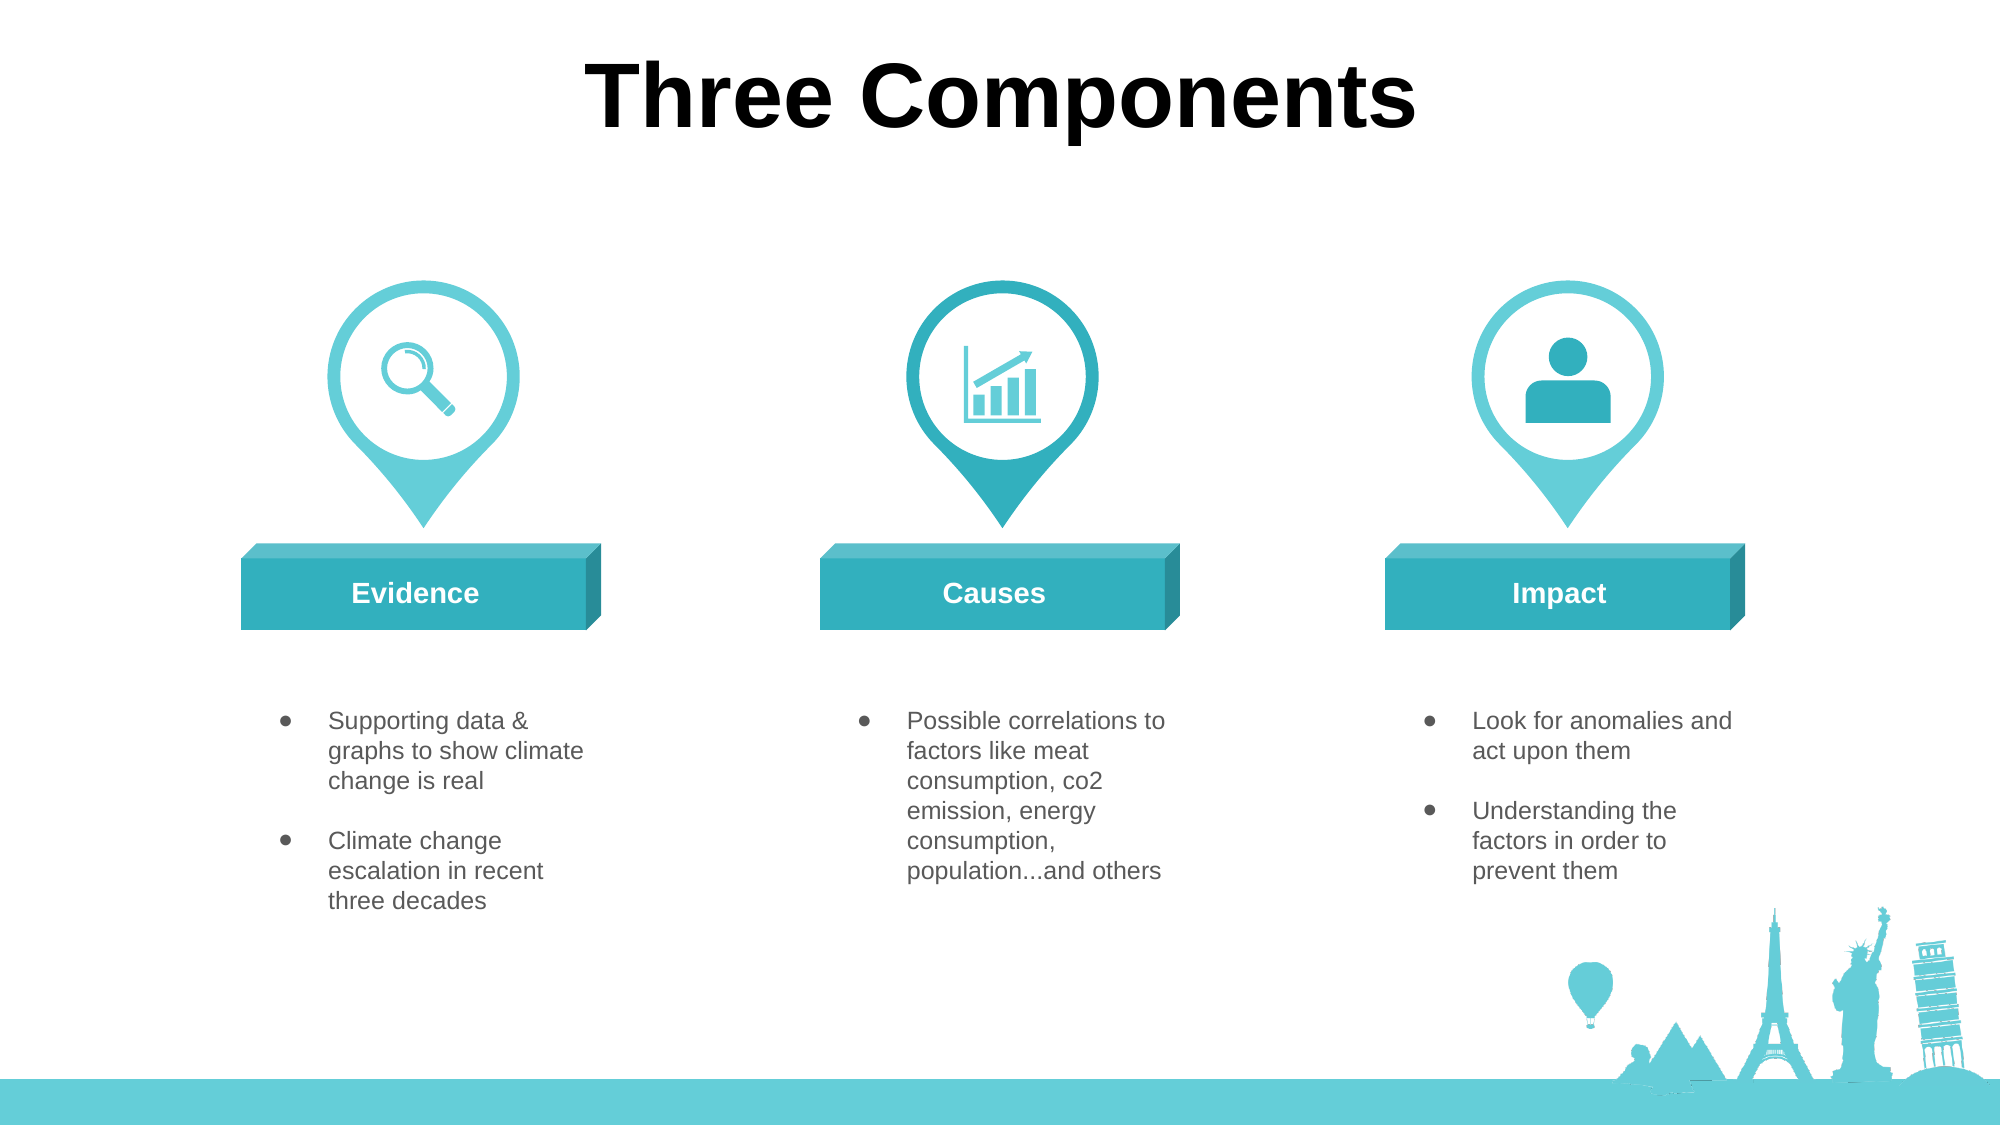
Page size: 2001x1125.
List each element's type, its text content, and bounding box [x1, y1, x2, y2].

text_box Causes [863, 566, 1125, 617]
text_box [906, 280, 1099, 529]
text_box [1465, 282, 1670, 487]
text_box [1381, 651, 1749, 955]
picture [1899, 940, 1990, 1086]
text_box [820, 543, 1180, 631]
text_box [327, 280, 520, 529]
picture [1733, 908, 1816, 1083]
text_box [241, 543, 602, 631]
picture [1568, 962, 1727, 1096]
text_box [816, 651, 1184, 955]
list Three Components [53, 38, 1952, 157]
text_box Evidence [285, 566, 547, 617]
text_box [963, 345, 1041, 423]
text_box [237, 651, 605, 955]
text_box [381, 342, 456, 417]
picture [1830, 906, 1893, 1083]
text_box [1385, 543, 1746, 631]
text_box Impact [1428, 566, 1690, 617]
